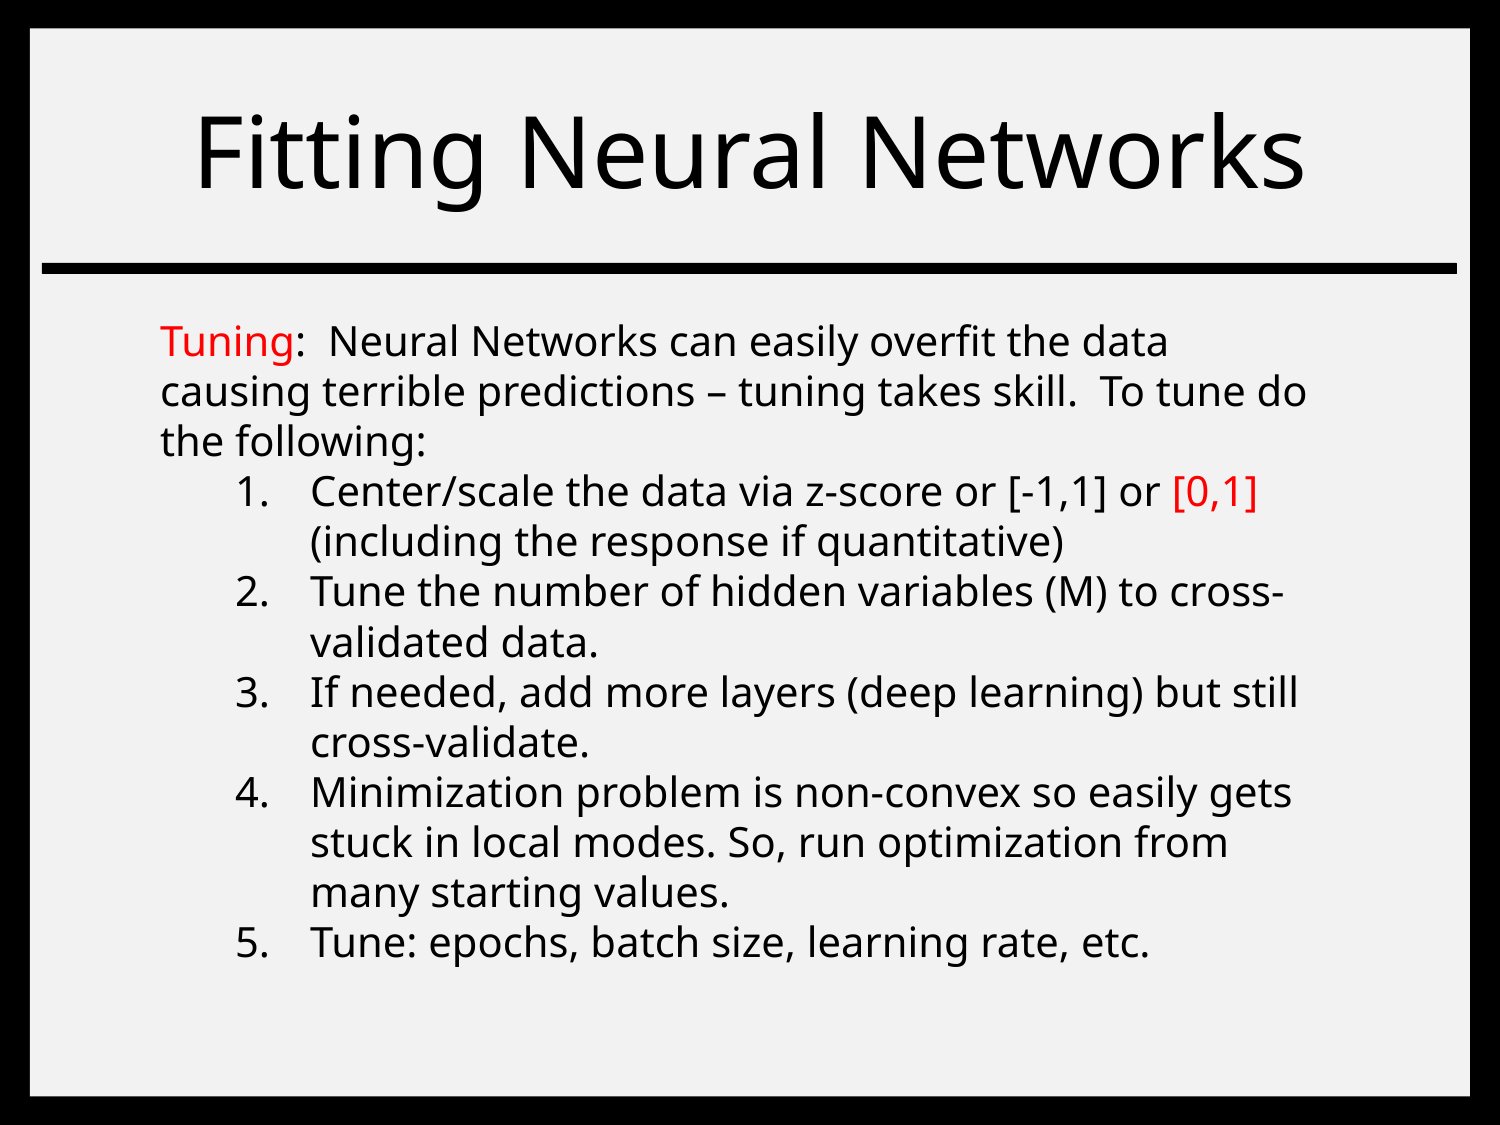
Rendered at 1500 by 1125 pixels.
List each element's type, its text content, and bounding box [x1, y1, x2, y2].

title Fitting Neural Networks [147, 38, 1353, 259]
text_box Tuning: Neural Networks can easily overfit the data causing terrible predictions – tuning takes skill. To tune do the following: Center/scale the data via z-score or [-1,1] or [0,1] (including the response if quantitative) Tune the number of hidden variables (M) to cross-validated data. If needed, add more layers (deep learning) but still cross-validate. Minimization problem is non-convex so easily gets stuck in local modes. So, run optimization from many starting values. Tune: epochs, batch size, learning rate, etc. [145, 307, 1340, 1073]
